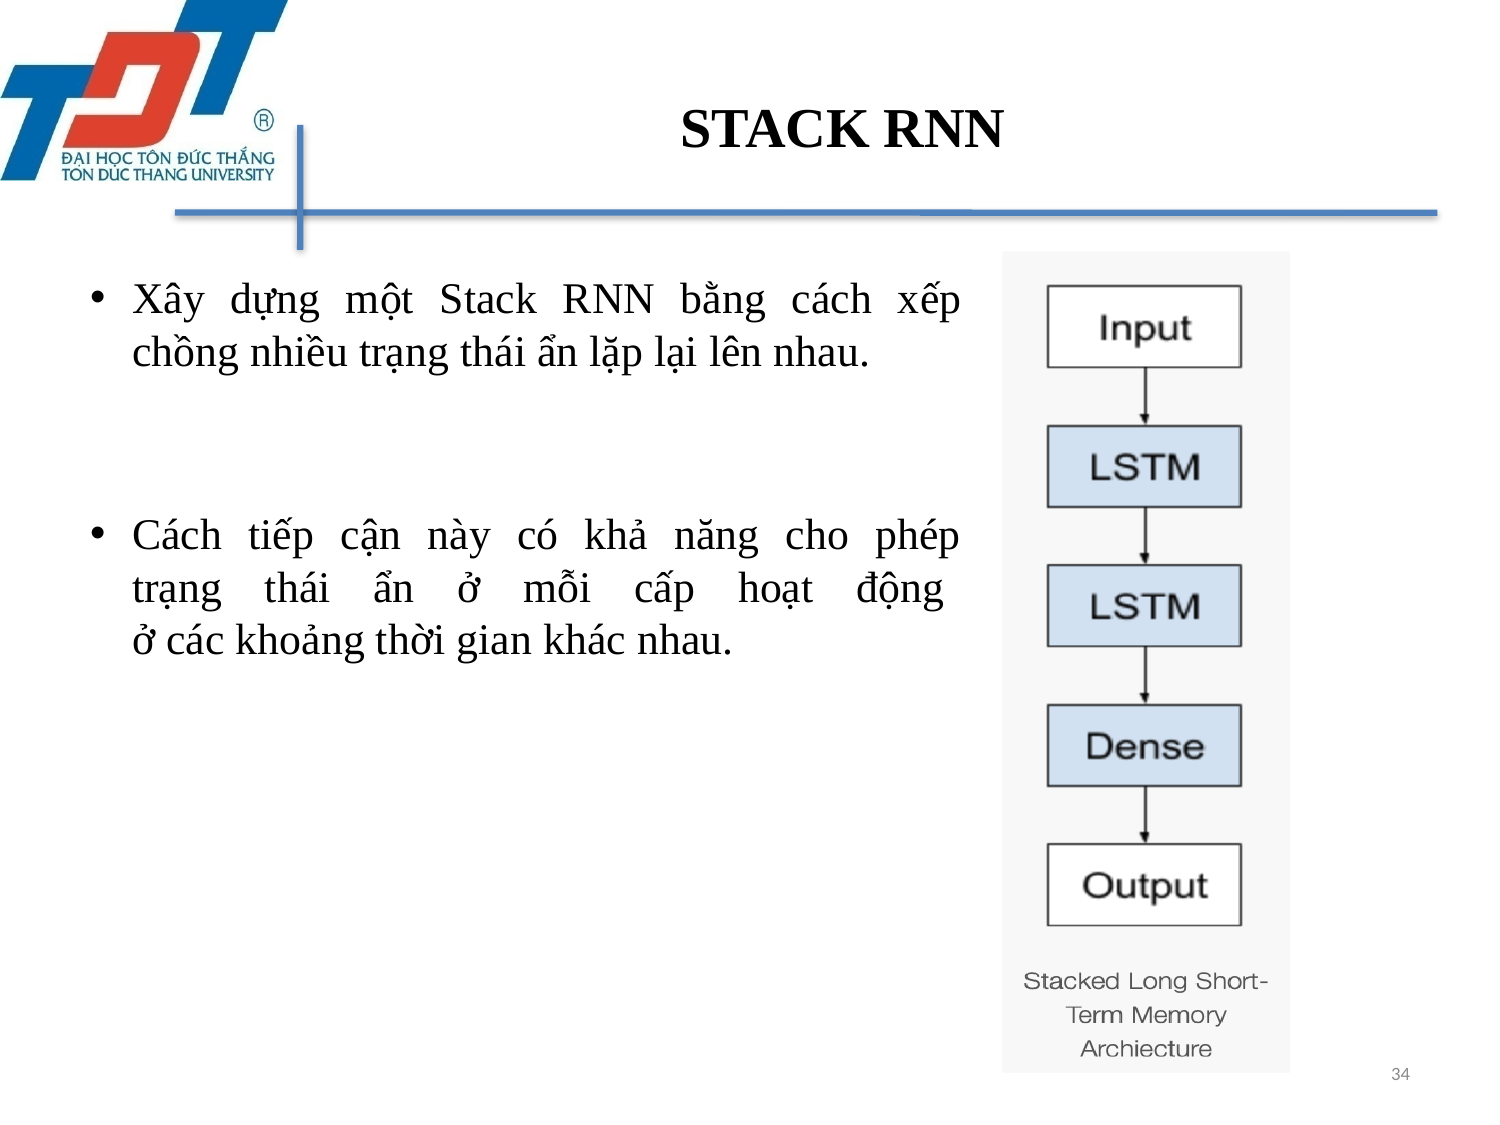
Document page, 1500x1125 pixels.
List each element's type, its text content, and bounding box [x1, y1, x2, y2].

picture [0, 0, 288, 181]
title STACK RNN [174, 31, 1500, 219]
slide_number 34 [1074, 1042, 1425, 1103]
picture [1002, 251, 1291, 1073]
list Xây dựng một Stack RNN bằng cách xếp chồng nhiều trạng thái ẩn lặp lại lên nhau. Cách tiếp cận này có khả năng cho phép trạng thái ẩn ở mỗi cấp hoạt động ở các khoảng thời gian khác nhau. [75, 262, 997, 1005]
